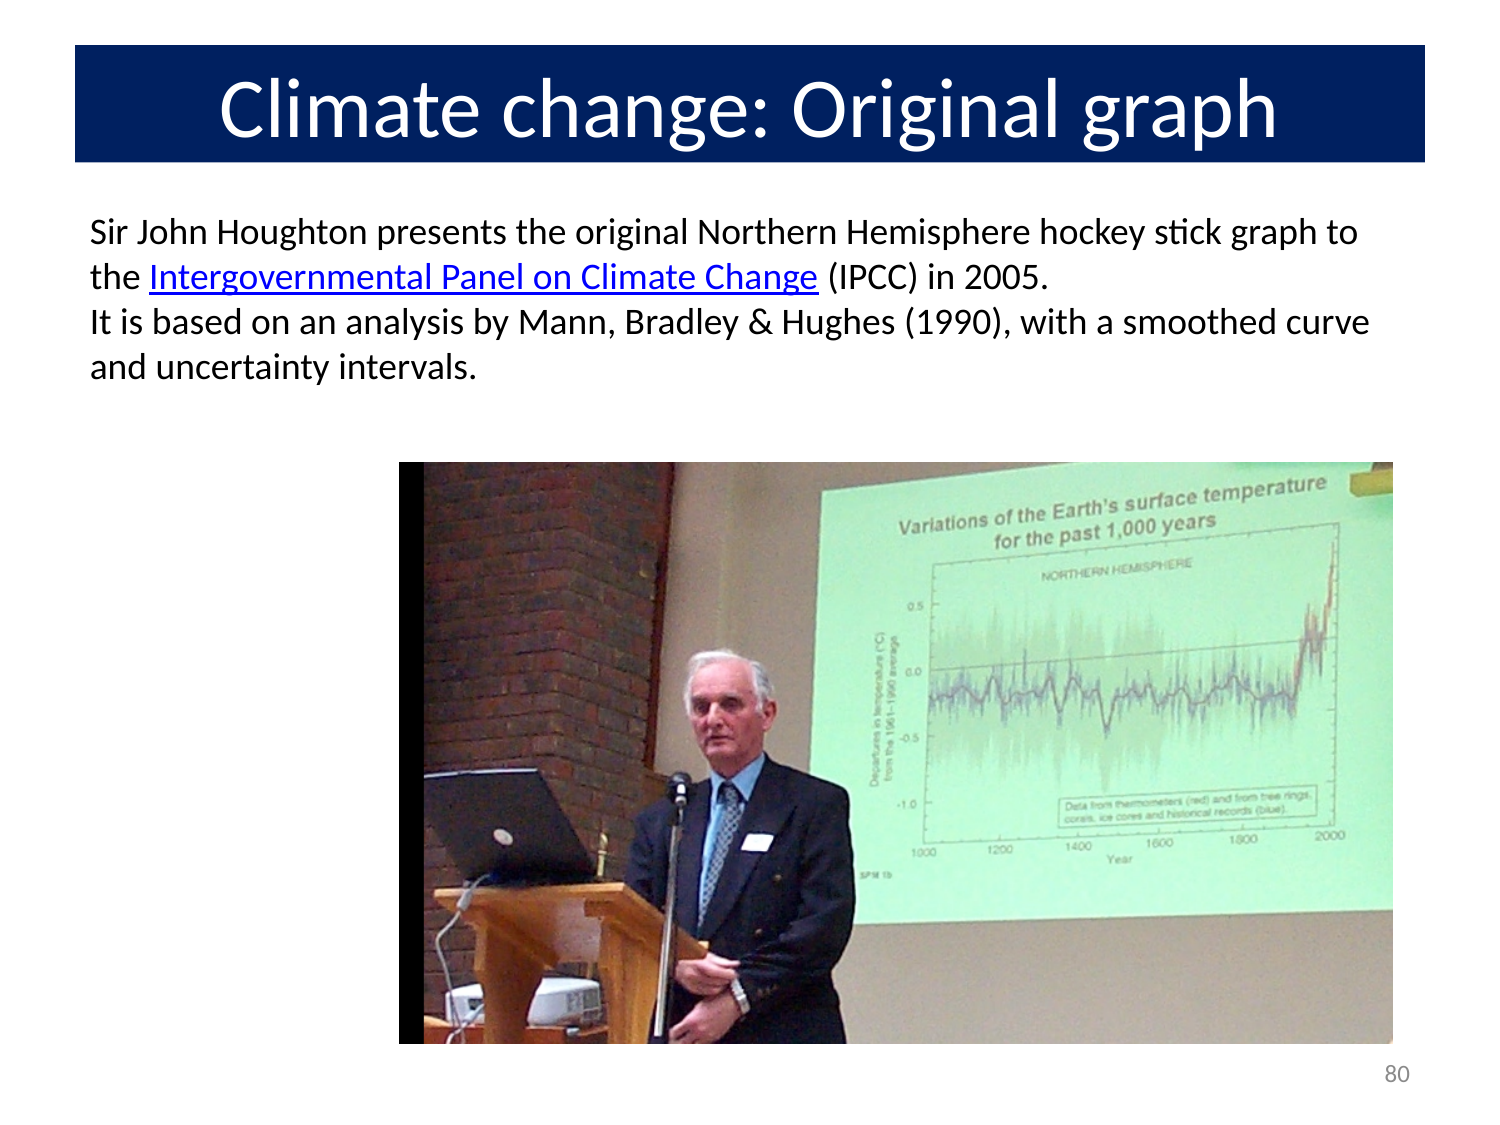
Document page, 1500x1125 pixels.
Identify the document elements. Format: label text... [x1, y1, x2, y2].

title Climate change: Original graph [75, 45, 1425, 163]
text_box Sir John Houghton presents the original Northern Hemisphere hockey stick graph to the Intergovernmental Panel on Climate Change (IPCC) in 2005. It is based on an analysis by Mann, Bradley & Hughes (1990), with a smoothed curve and uncertainty intervals. [74, 199, 1425, 395]
slide_number 80 [1074, 1042, 1425, 1103]
picture [399, 462, 1393, 1044]
